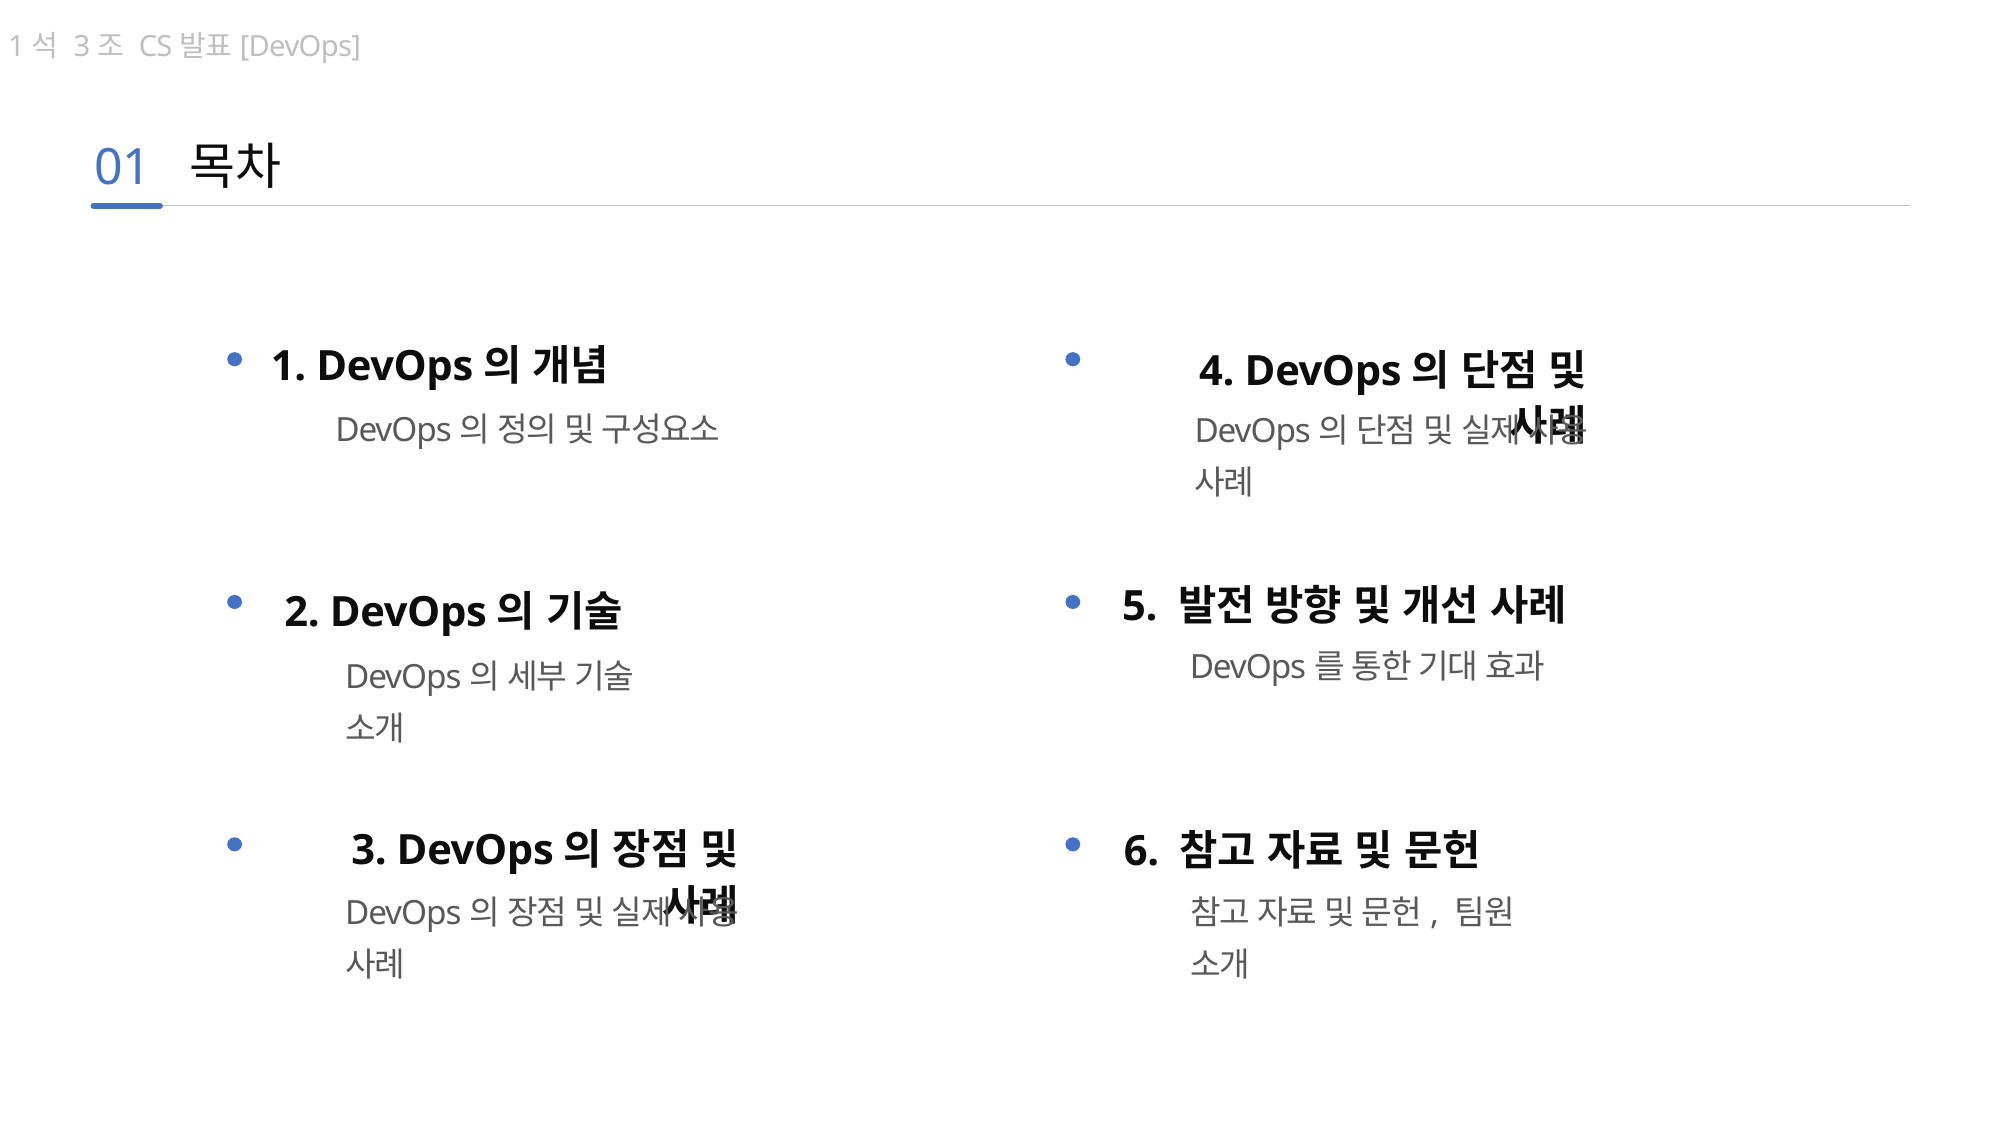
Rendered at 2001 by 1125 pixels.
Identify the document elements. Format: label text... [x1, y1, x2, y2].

text_box DevOps의 장점 및 실제 사용 사례 [345, 878, 803, 983]
text_box DevOps의 단점 및 실제 사용 사례 [1194, 397, 1644, 502]
text_box [227, 594, 243, 610]
text_box 5. 발전 방향 및 개선 사례 [1122, 573, 1567, 629]
text_box DevOps를 통한 기대 효과 [1189, 633, 1581, 686]
text_box 6. 참고 자료 및 문헌 [1123, 818, 1481, 874]
text_box [1065, 352, 1081, 367]
text_box [227, 352, 243, 367]
text_box 4. DevOps의 단점 및 사례 [1133, 338, 1587, 449]
text_box 01 [94, 134, 152, 195]
text_box 1석 3조 CS발표[DevOps] [8, 27, 362, 63]
text_box [1065, 837, 1081, 852]
text_box DevOps의 세부 기술 소개 [345, 643, 689, 747]
text_box 목차 [189, 134, 282, 195]
text_box DevOps의 정의 및 구성요소 [335, 396, 759, 448]
text_box 1. DevOps의 개념 [270, 333, 610, 389]
text_box [1065, 594, 1081, 610]
text_box 3. DevOps의 장점 및 사례 [281, 818, 739, 929]
text_box 2. DevOps의 기술 [284, 579, 623, 635]
text_box 참고 자료 및 문헌, 팀원 소개 [1190, 878, 1570, 983]
text_box [227, 837, 243, 852]
